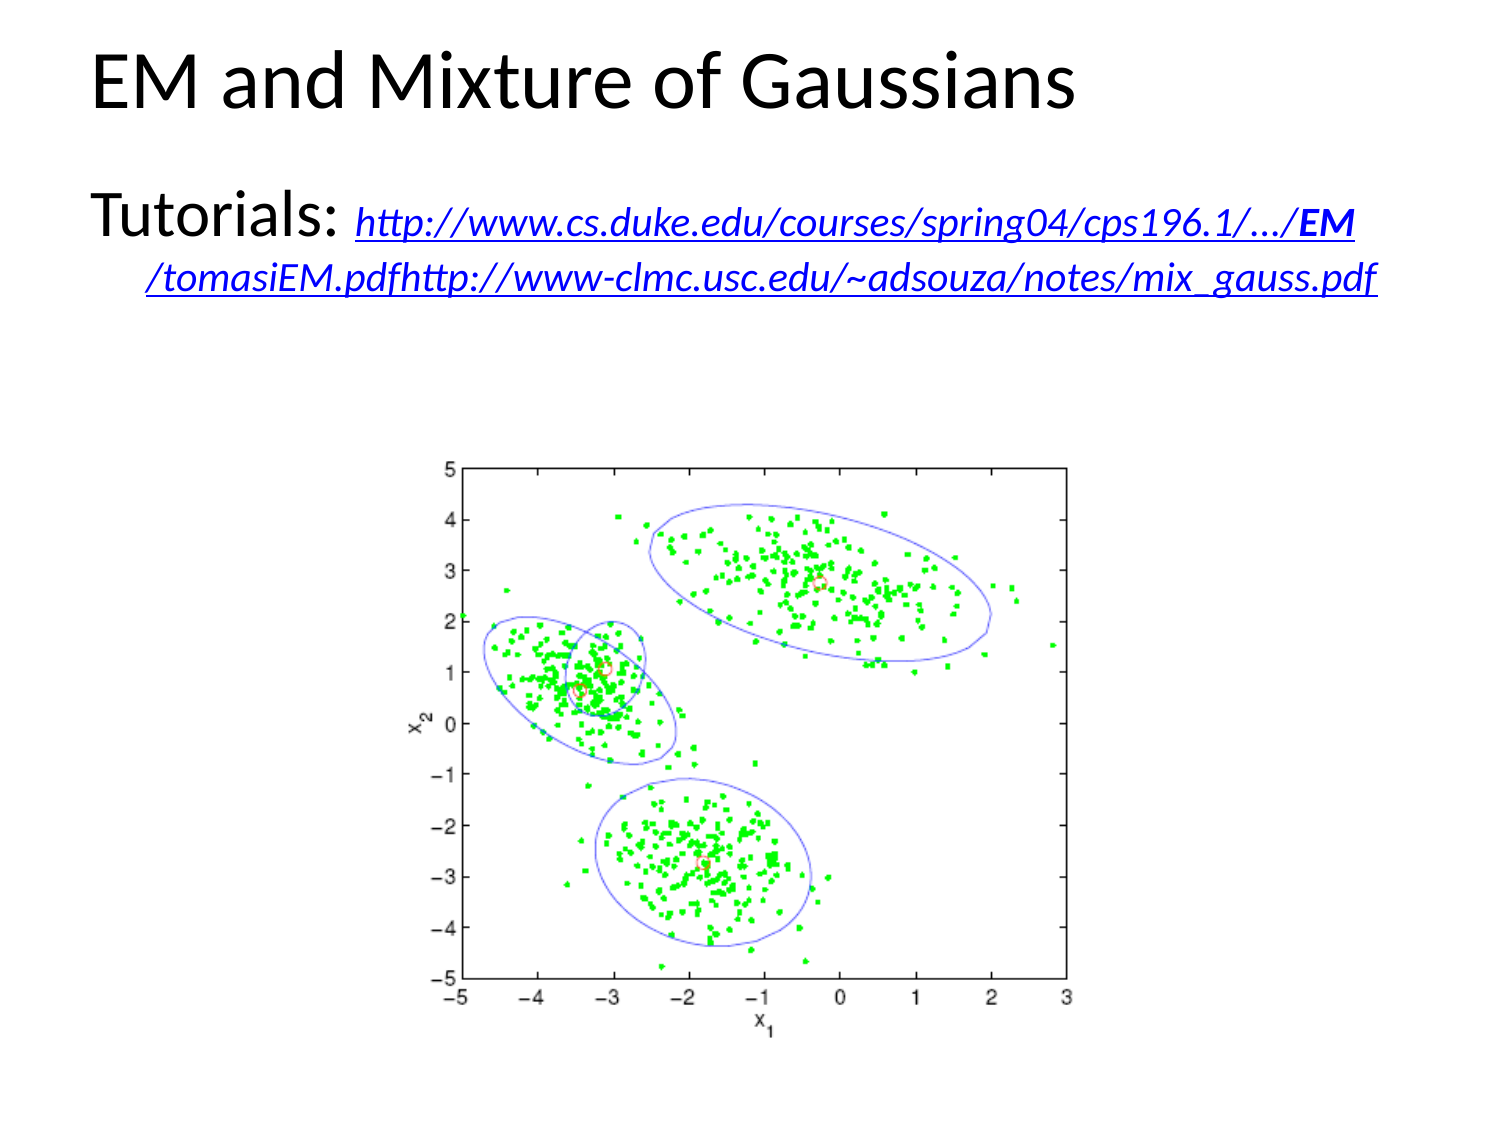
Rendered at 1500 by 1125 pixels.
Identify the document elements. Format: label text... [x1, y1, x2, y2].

title EM and Mixture of Gaussians [75, 0, 1425, 150]
picture [387, 435, 1135, 1088]
list Tutorials: http://www.cs.duke.edu/courses/spring04/cps196.1/.../EM/tomasiEM.pdfhttp://www-clmc.usc.edu/~adsouza/notes/mix_gauss.pdf [75, 162, 1425, 1005]
